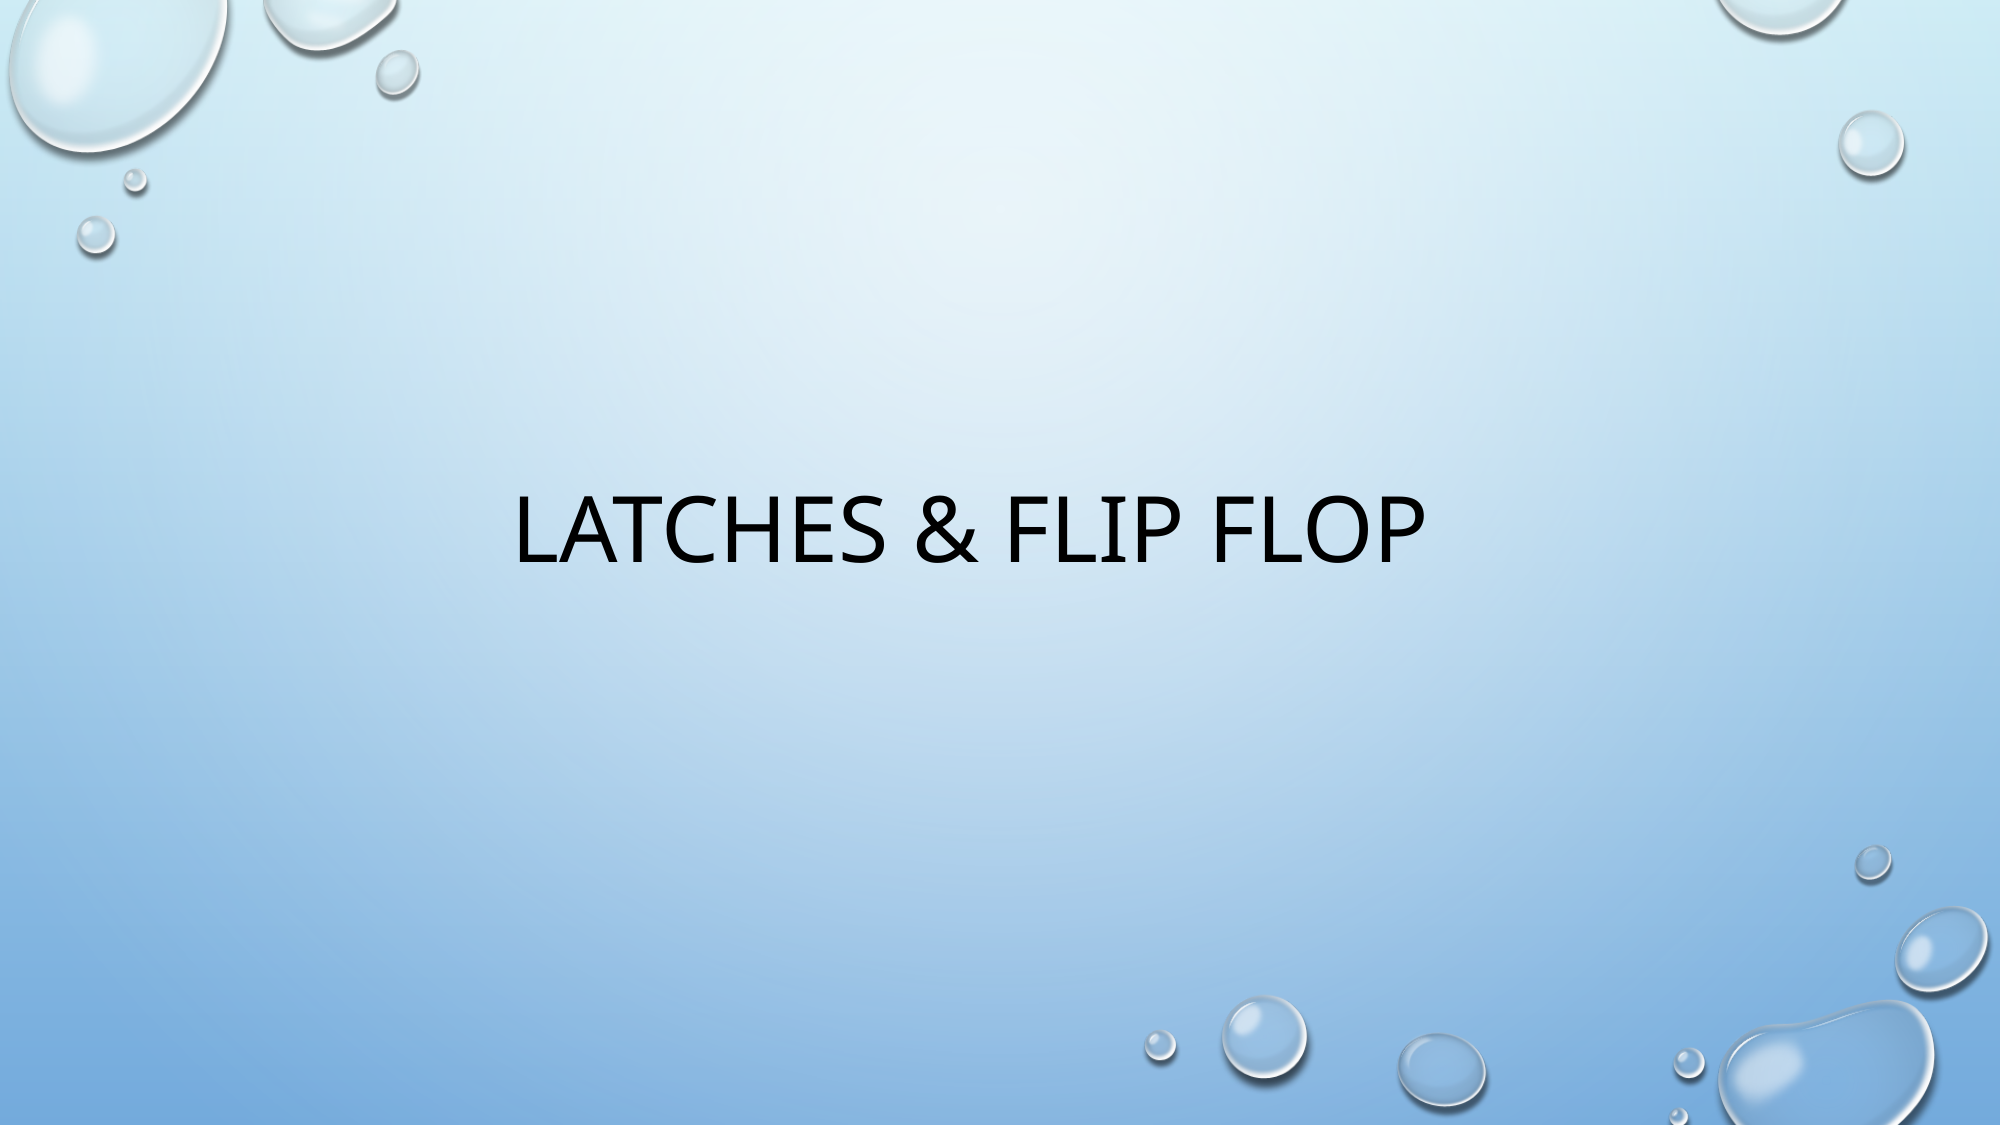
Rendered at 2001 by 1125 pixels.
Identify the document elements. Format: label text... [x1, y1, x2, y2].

picture [0, 0, 2000, 1125]
list Latches & flip Flop [120, 441, 1821, 1004]
